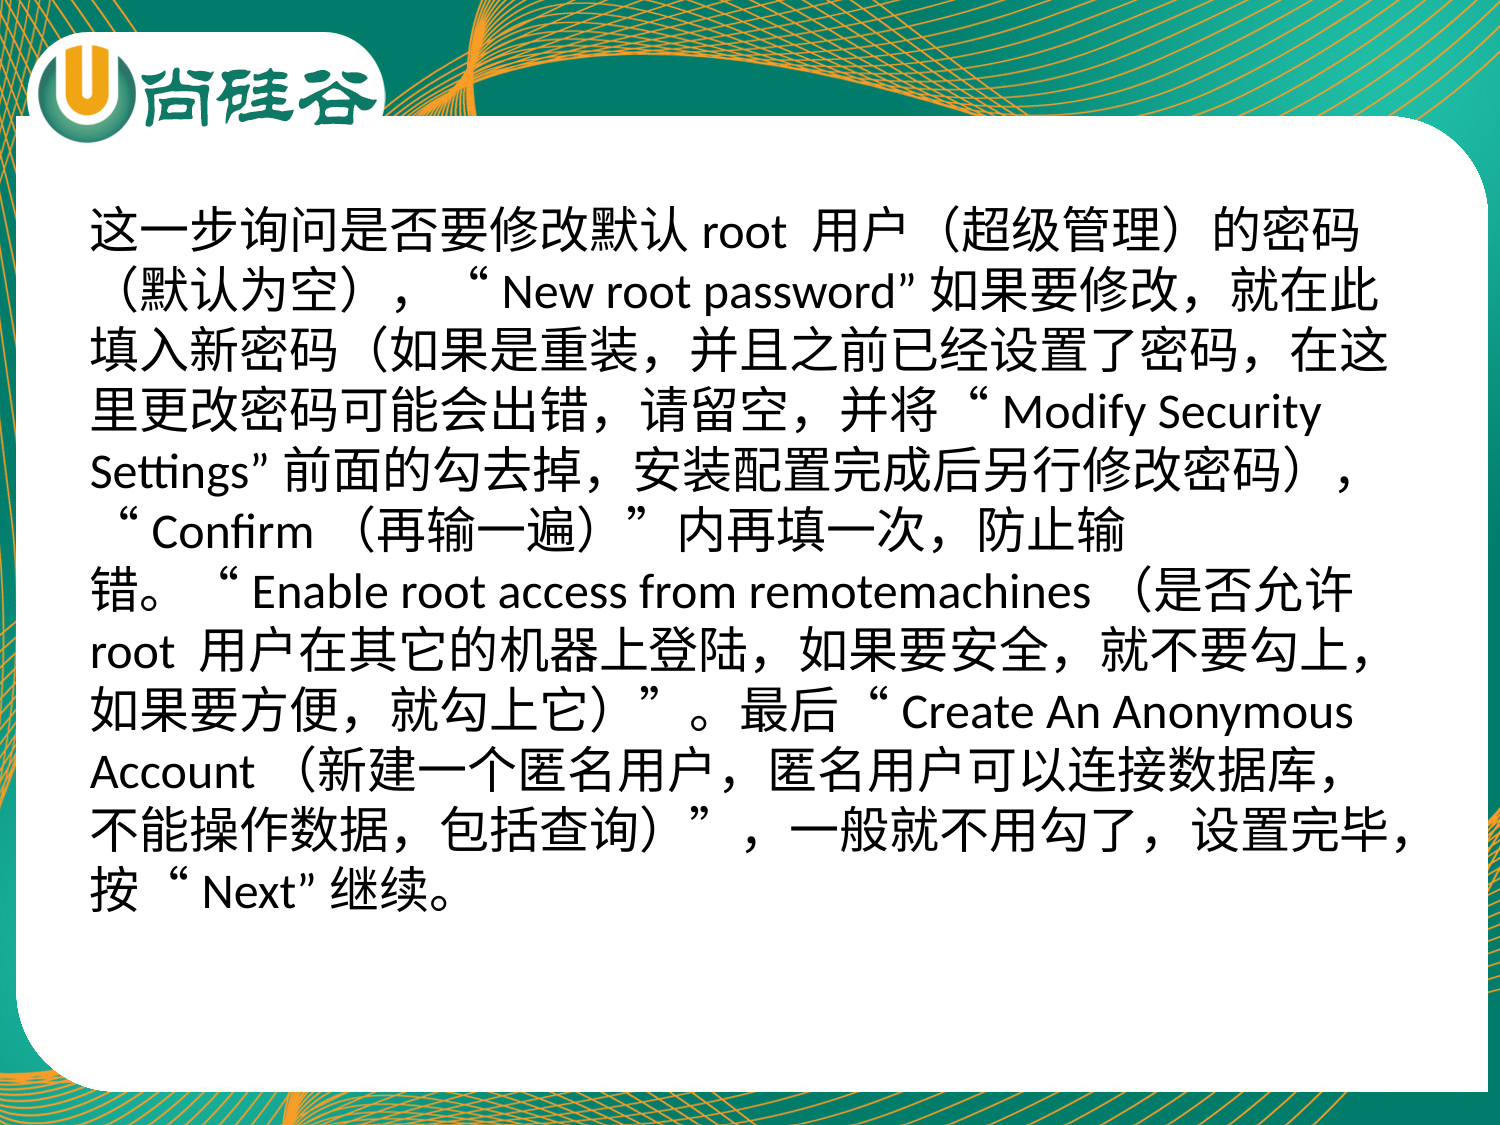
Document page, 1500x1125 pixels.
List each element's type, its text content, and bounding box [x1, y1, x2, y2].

picture [0, 0, 1500, 1125]
text_box 这一步询问是否要修改默认root 用户（超级管理）的密码（默认为空），“New root password”如果要修改，就在此填入新密码（如果是重装，并且之前已经设置了密码，在这里更改密码可能会出错，请留空，并将“Modify Security Settings”前面的勾去掉，安装配置完成后另行修改密码），“Confirm（再输一遍）”内再填一次，防止输错。“Enable root access from remotemachines（是否允许root 用户在其它的机器上登陆，如果要安全，就不要勾上，如果要方便，就勾上它）”。最后“Create An Anonymous Account（新建一个匿名用户，匿名用户可以连接数据库，不能操作数据，包括查询）”，一般就不用勾了，设置完毕，按“Next”继续。 [74, 191, 1425, 927]
